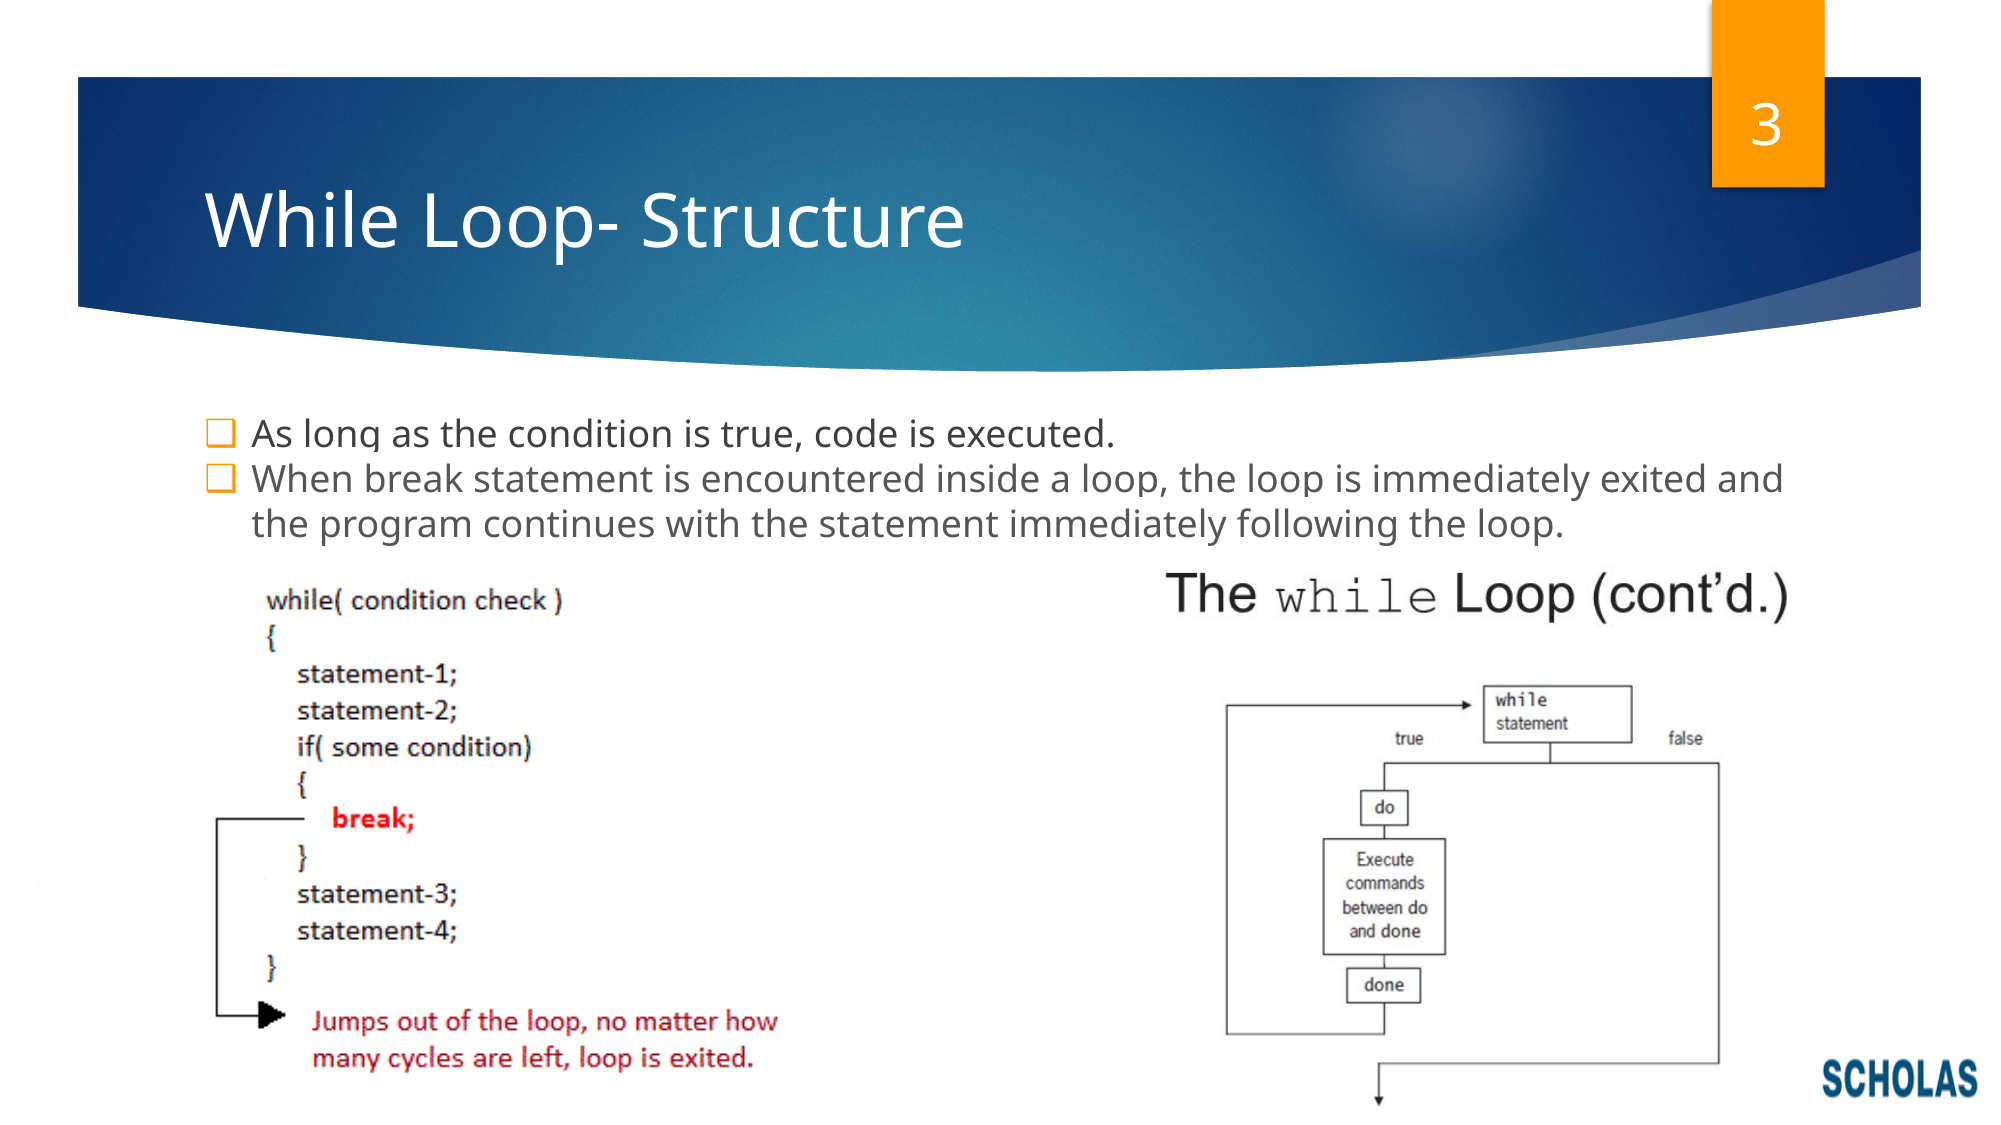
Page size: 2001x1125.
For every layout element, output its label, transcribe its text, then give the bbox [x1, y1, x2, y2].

slide_number ‹#› [1698, 48, 1836, 175]
list As long as the condition is true, code is executed. When break statement is encountered inside a loop, the loop is immediately exited and the program continues with the statement immediately following the loop. [189, 402, 1836, 963]
title Scope – Global vs Local [1501, 309, 1754, 355]
title While Loop- Structure [189, 159, 1627, 276]
picture [1047, 482, 1987, 1125]
picture [79, 78, 1920, 371]
picture [32, 523, 854, 1109]
